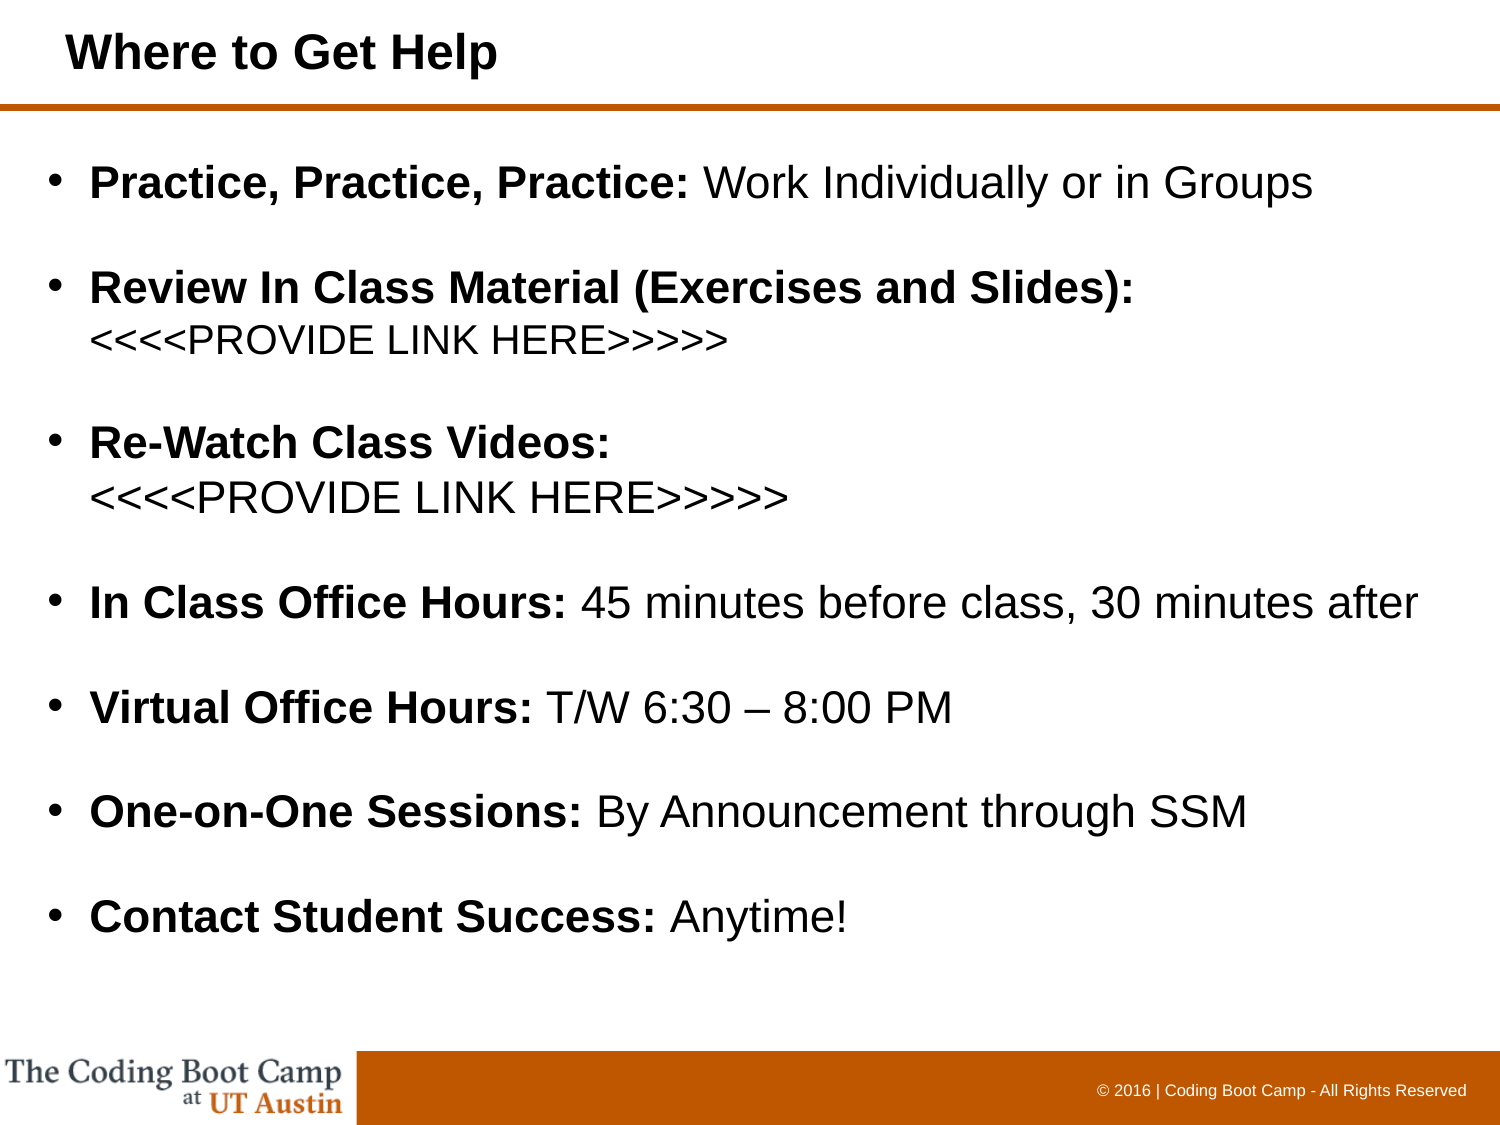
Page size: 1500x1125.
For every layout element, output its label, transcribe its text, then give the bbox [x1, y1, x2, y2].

title Where to Get Help [50, 0, 948, 108]
picture [0, 1050, 357, 1125]
text_box Practice, Practice, Practice: Work Individually or in Groups Review In Class Material (Exercises and Slides): <<<<PROVIDE LINK HERE>>>>> Re-Watch Class Videos: <<<<PROVIDE LINK HERE>>>>> In Class Office Hours: 45 minutes before class, 30 minutes after Virtual Office Hours: T/W 6:30 – 8:00 PM One-on-One Sessions: By Announcement through SSM Contact Student Success: Anytime! [32, 137, 1500, 1063]
